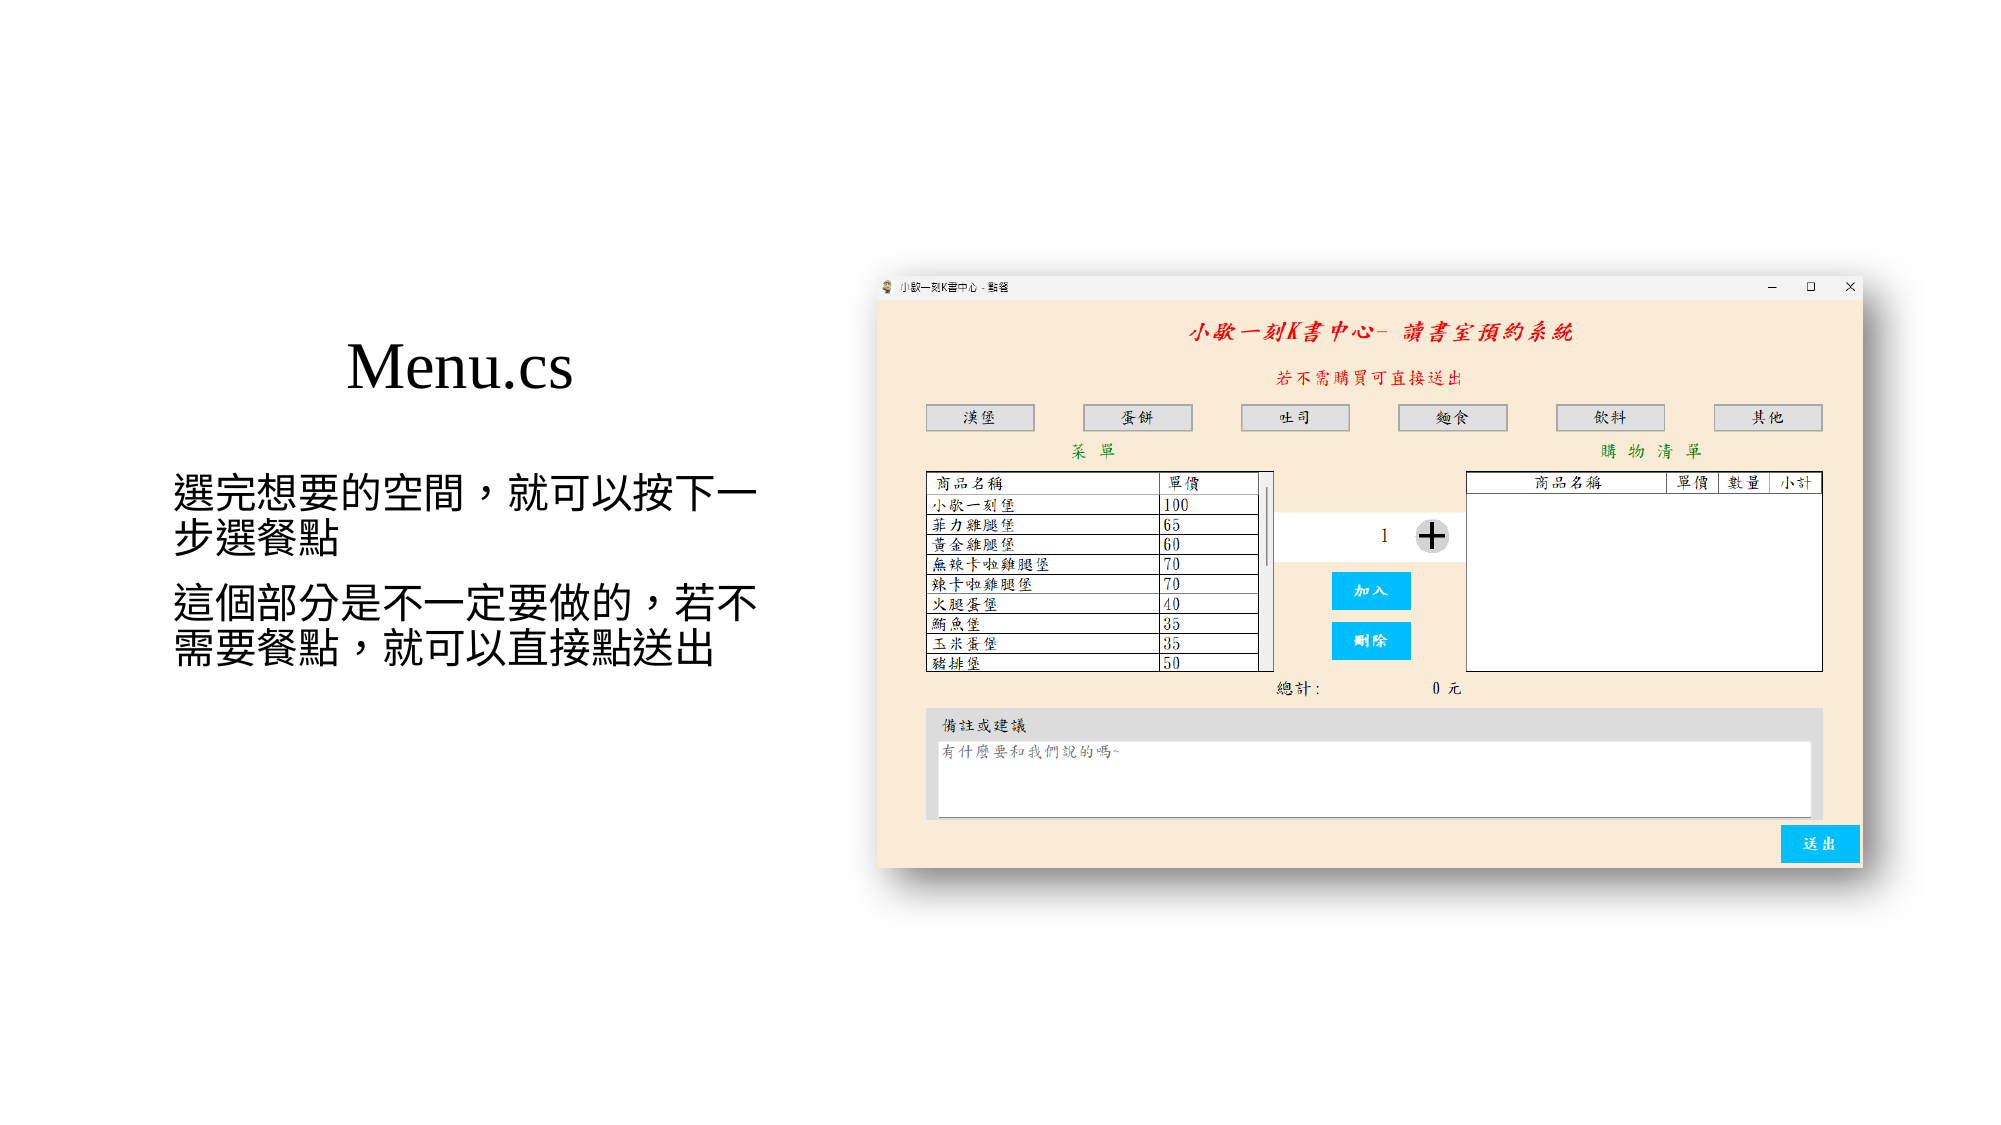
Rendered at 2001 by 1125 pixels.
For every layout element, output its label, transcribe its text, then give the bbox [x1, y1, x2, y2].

list 選完想要的空間，就可以按下一步選餐點 這個部分是不一定要做的，若不需要餐點，就可以直接點送出 [158, 464, 804, 681]
picture [877, 276, 1863, 868]
title Menu.cs [137, 291, 783, 411]
